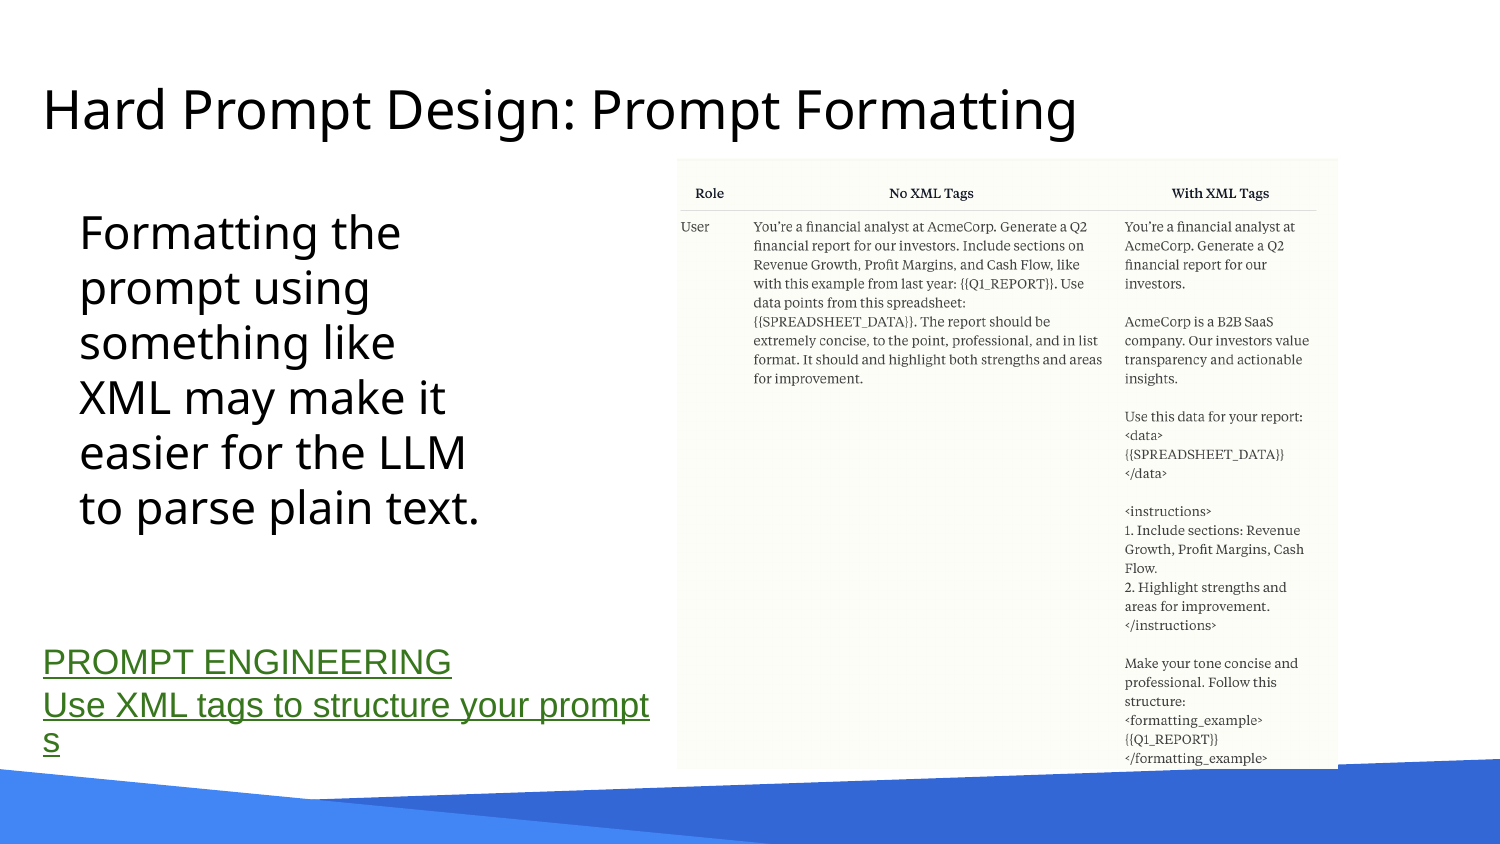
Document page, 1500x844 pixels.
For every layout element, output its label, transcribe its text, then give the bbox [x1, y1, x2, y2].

picture [677, 157, 1338, 769]
text_box Formatting the prompt using something like XML may make it easier for the LLM to parse plain text. [64, 188, 496, 582]
text_box PROMPT ENGINEERING Use XML tags to structure your prompts [27, 624, 672, 740]
title Hard Prompt Design: Prompt Formatting [27, 60, 1440, 159]
